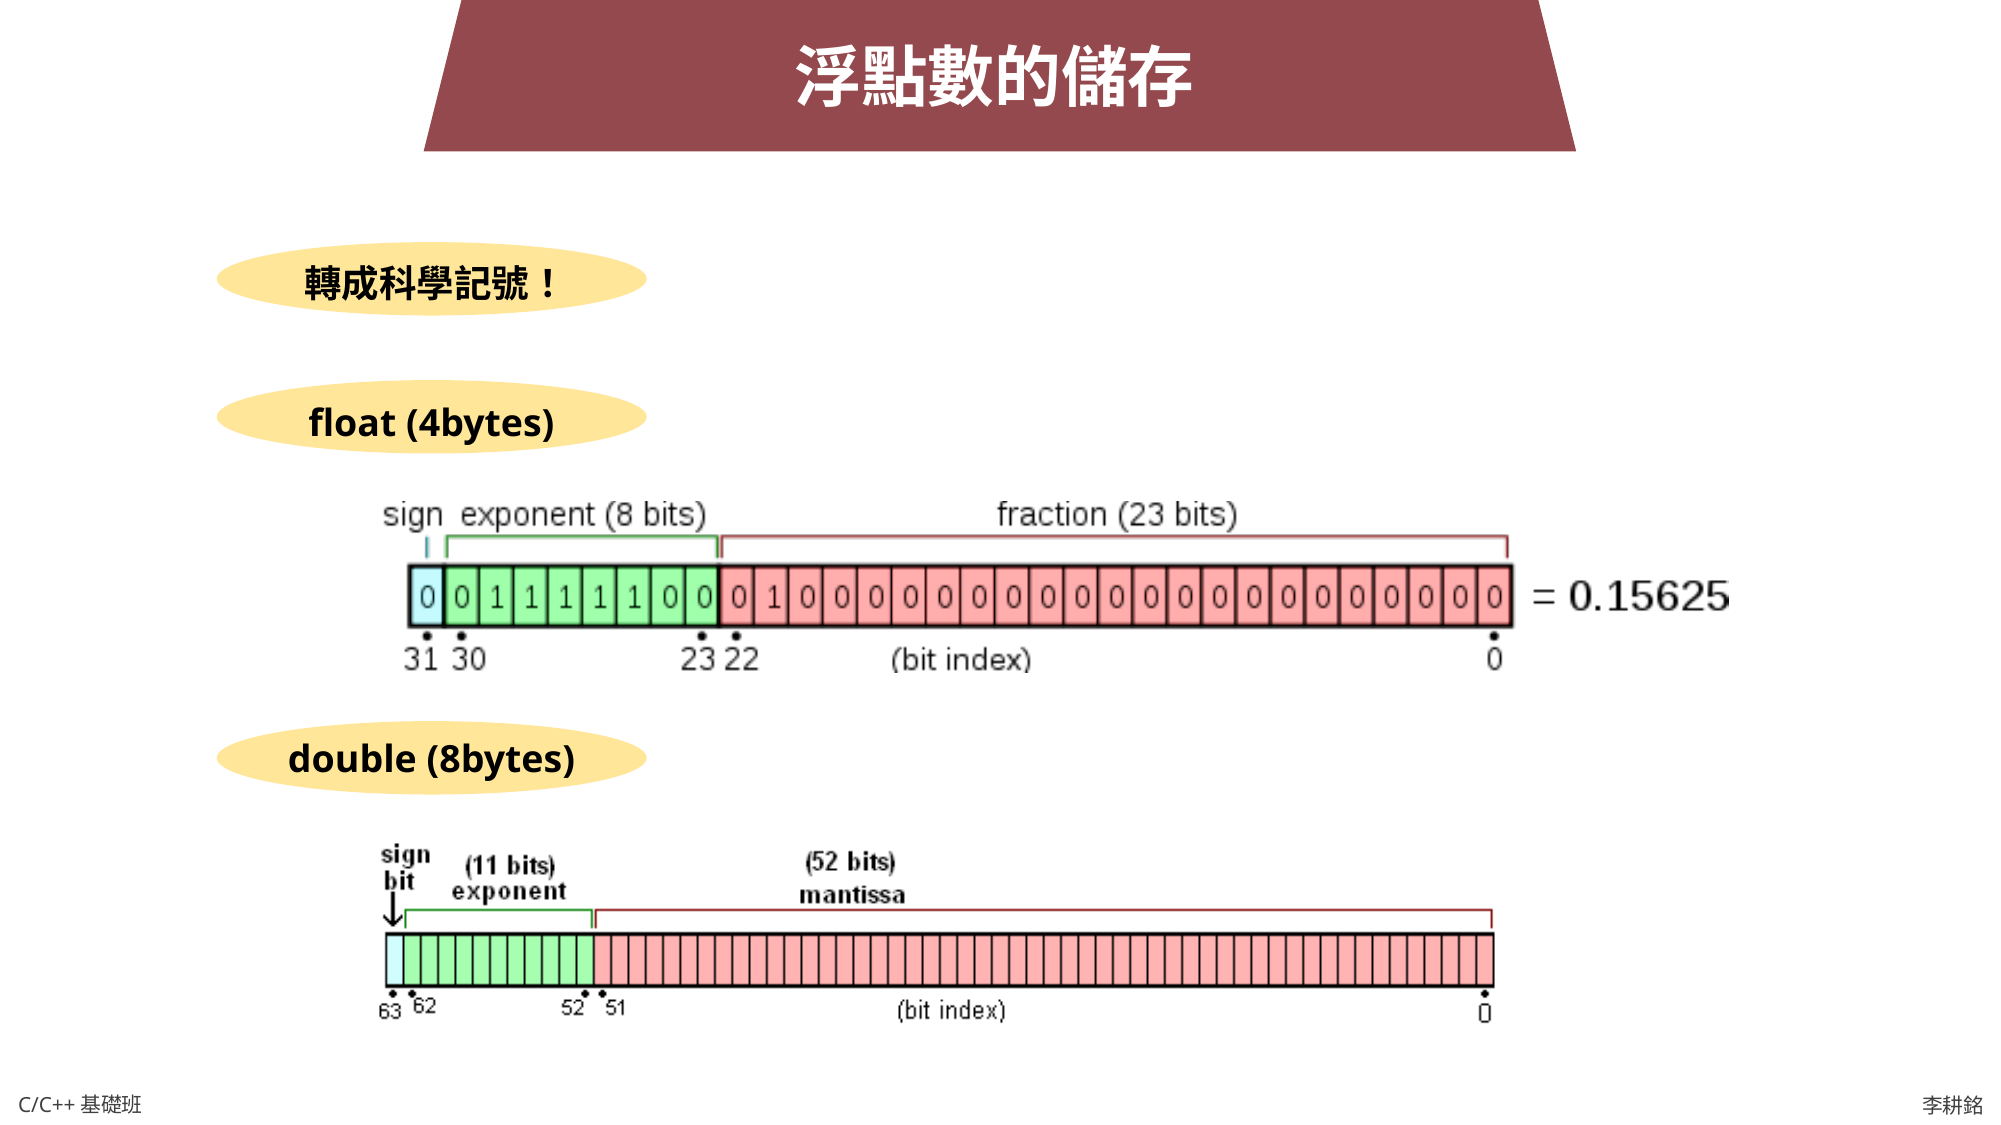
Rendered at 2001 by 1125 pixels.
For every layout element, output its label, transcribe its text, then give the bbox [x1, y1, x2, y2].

text_box float (4bytes) [293, 391, 570, 452]
picture [378, 501, 1729, 674]
text_box double (8bytes) [273, 727, 591, 788]
text_box [422, 0, 1578, 153]
text_box C/C++基礎班 [3, 1084, 158, 1125]
text_box [300, 788, 563, 796]
text_box 浮點數的儲存 [779, 27, 1210, 122]
text_box 李耕銘 [1907, 1084, 2000, 1125]
text_box [591, 732, 648, 784]
text_box [215, 379, 648, 446]
text_box [215, 732, 273, 784]
picture [378, 842, 1520, 1028]
text_box [215, 241, 648, 317]
text_box [306, 720, 558, 727]
